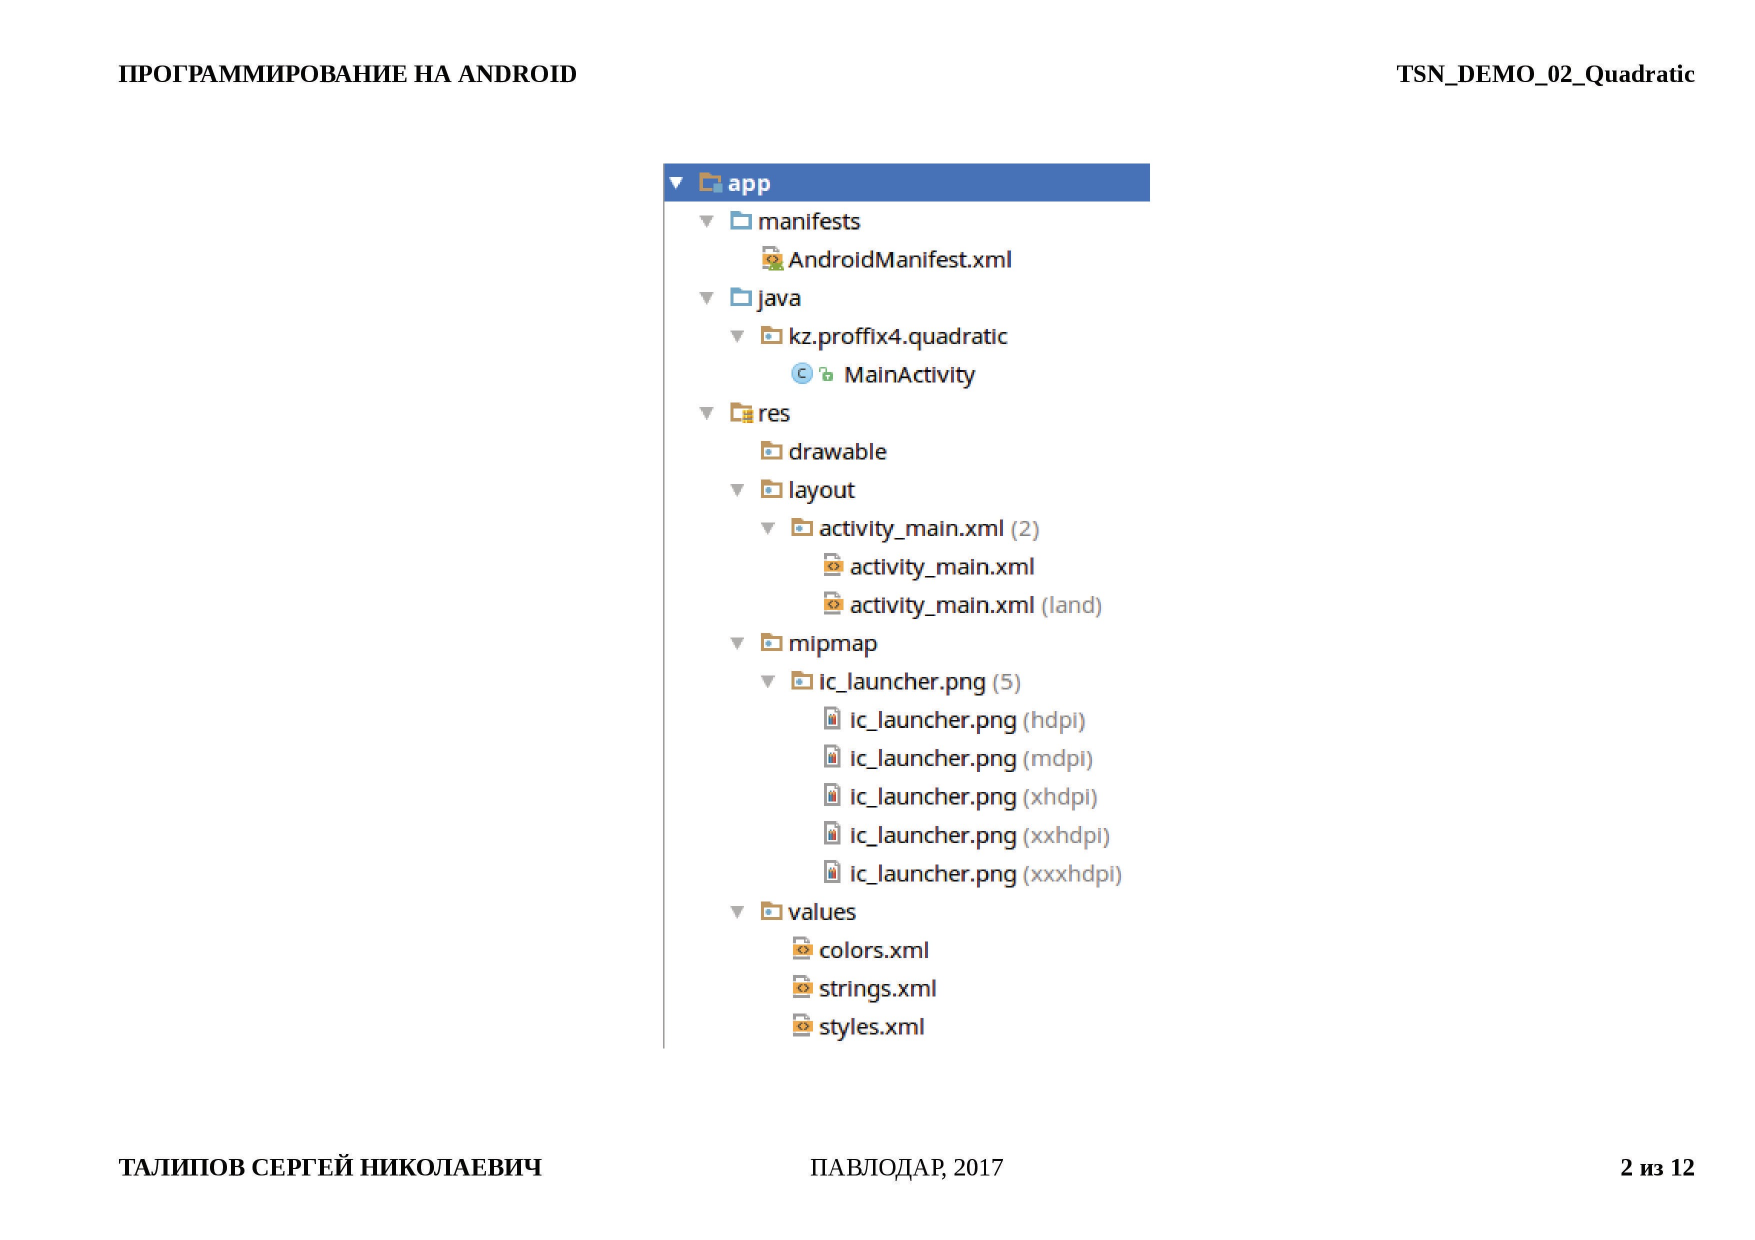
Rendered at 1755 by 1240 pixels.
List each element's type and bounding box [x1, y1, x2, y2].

text_box [0, 0, 1754, 1240]
